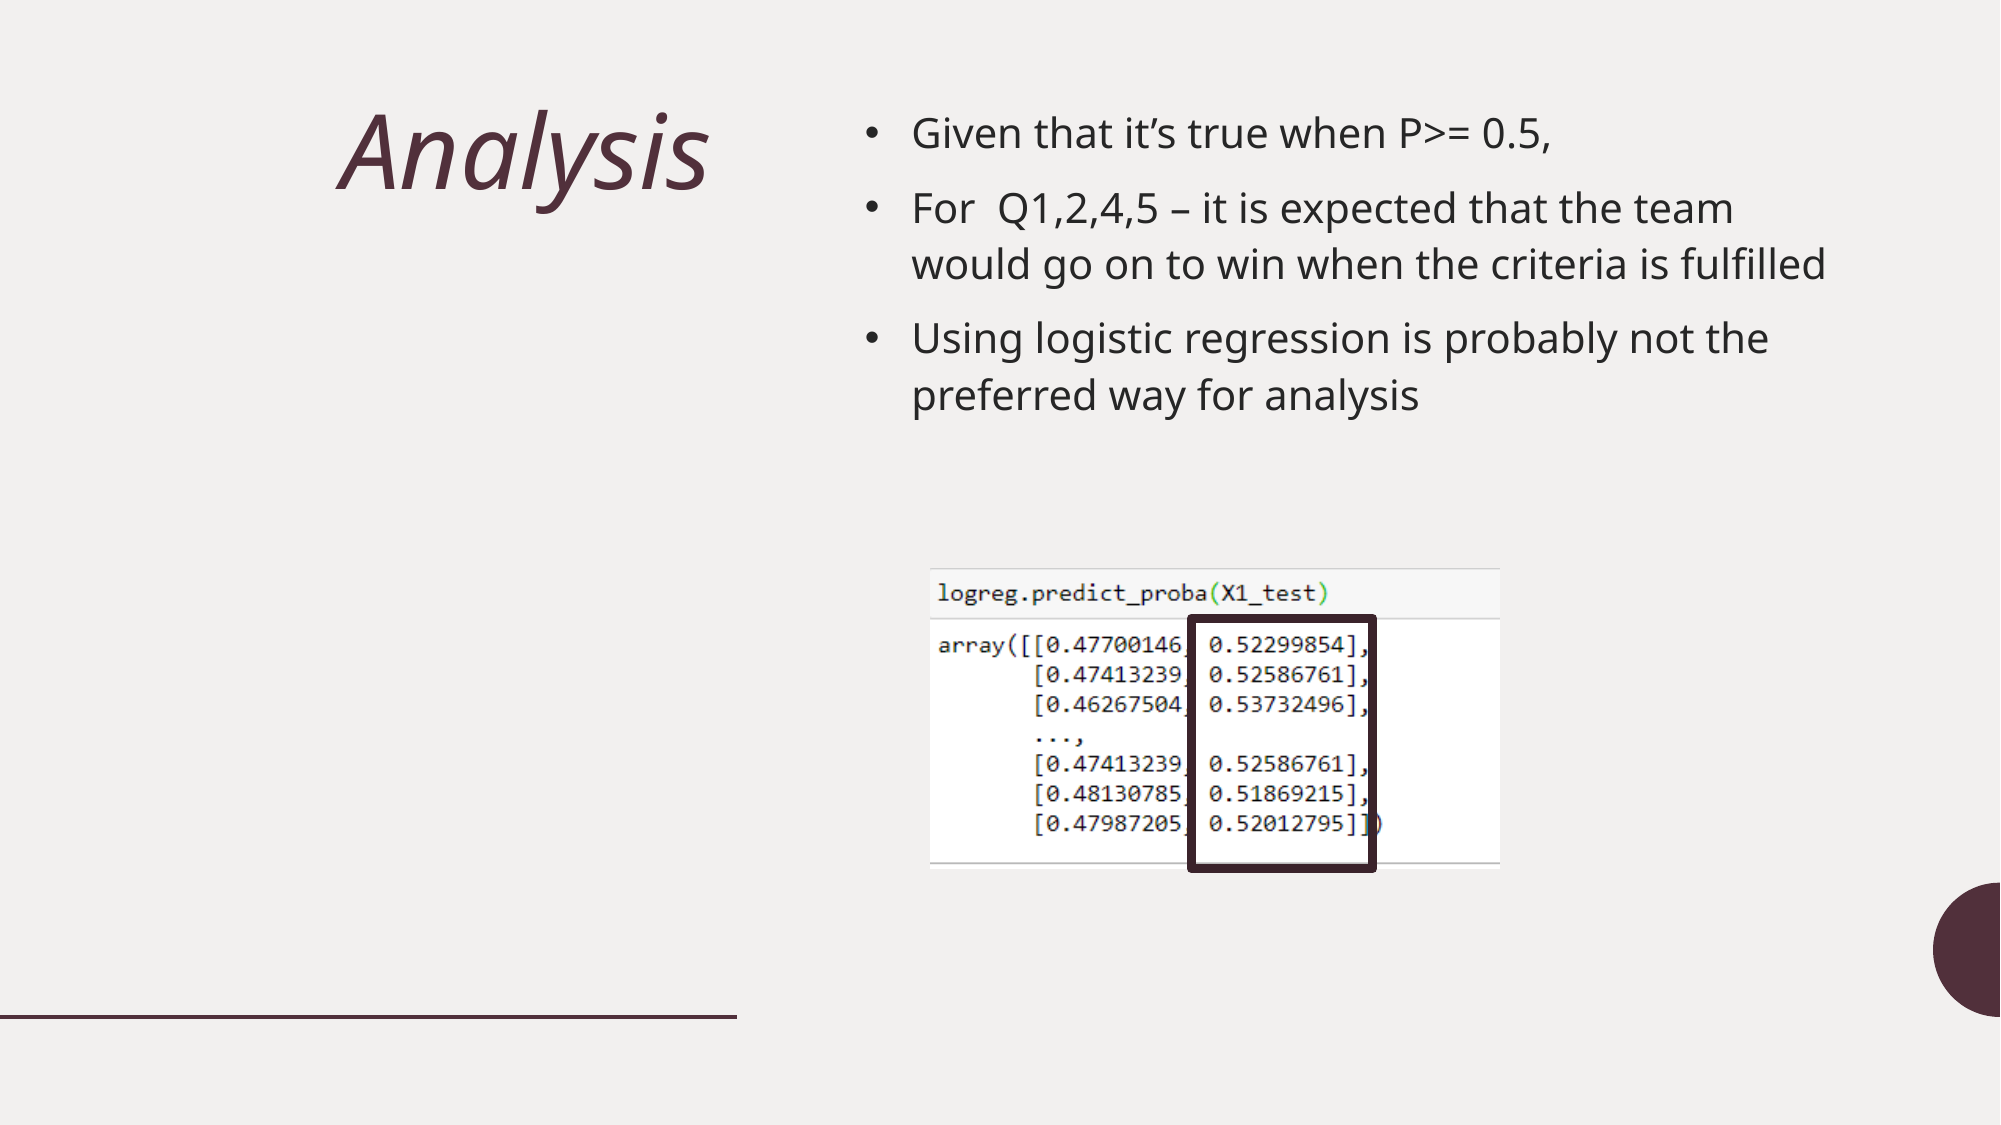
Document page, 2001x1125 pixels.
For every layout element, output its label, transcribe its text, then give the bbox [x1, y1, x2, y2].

picture [930, 568, 1500, 869]
list Given that it’s true when P>= 0.5, For Q1,2,4,5 – it is expected that the team would go on to win when the criteria is fulfilled Using logistic regression is probably not the preferred way for analysis [849, 93, 1875, 1022]
title Analysis [125, 91, 754, 905]
